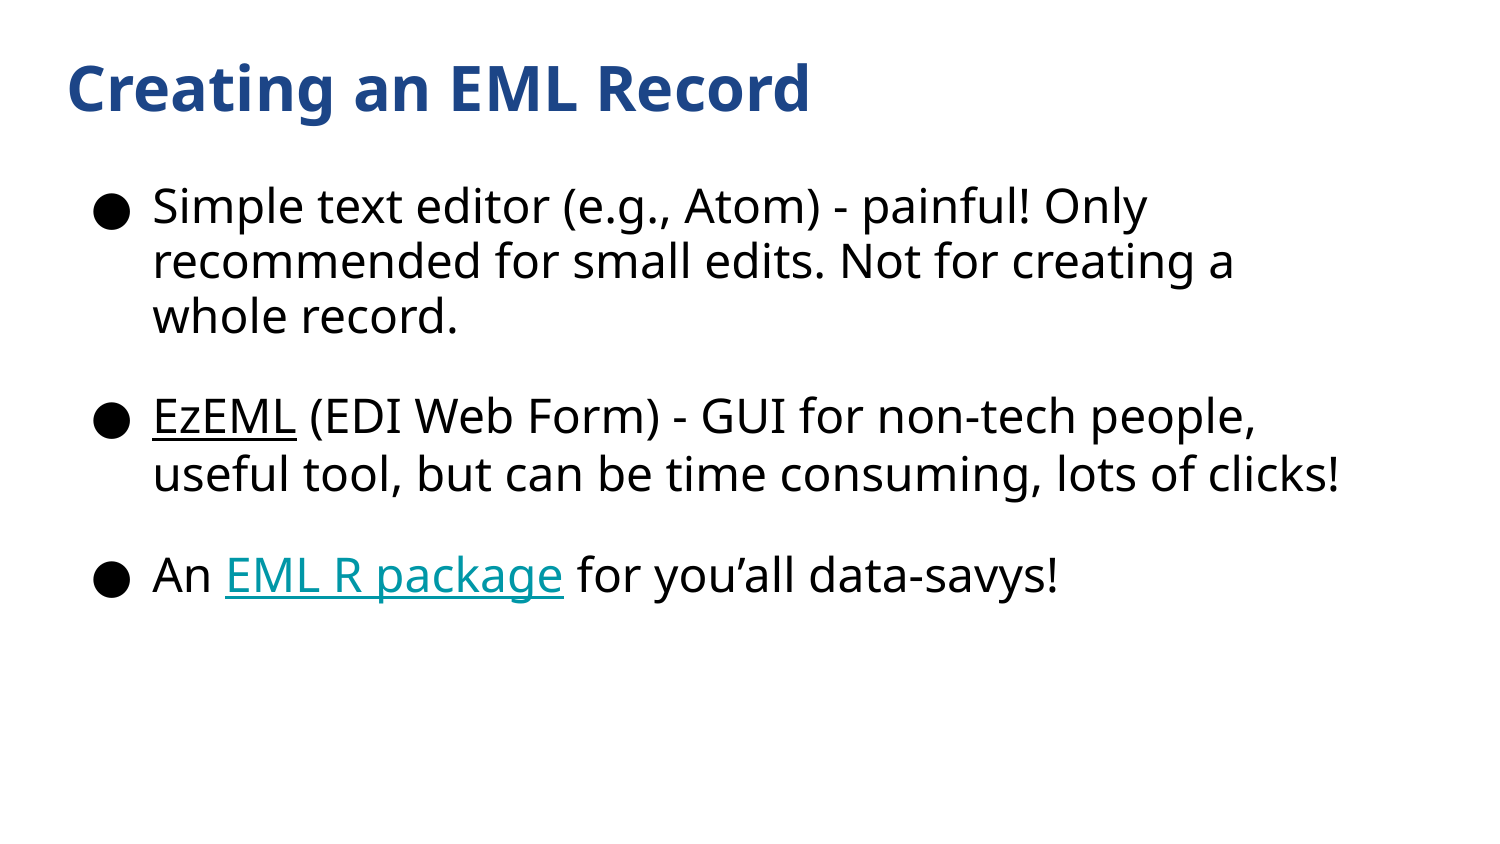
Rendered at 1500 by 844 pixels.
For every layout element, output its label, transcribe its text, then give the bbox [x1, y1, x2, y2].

title Creating an EML Record [51, 33, 1449, 128]
list Simple text editor (e.g., Atom) - painful! Only recommended for small edits. Not for creating a whole record. EzEML (EDI Web Form) - GUI for non-tech people, useful tool, but can be time consuming, lots of clicks! An EML R package for you’all data-savys! [62, 165, 1374, 805]
